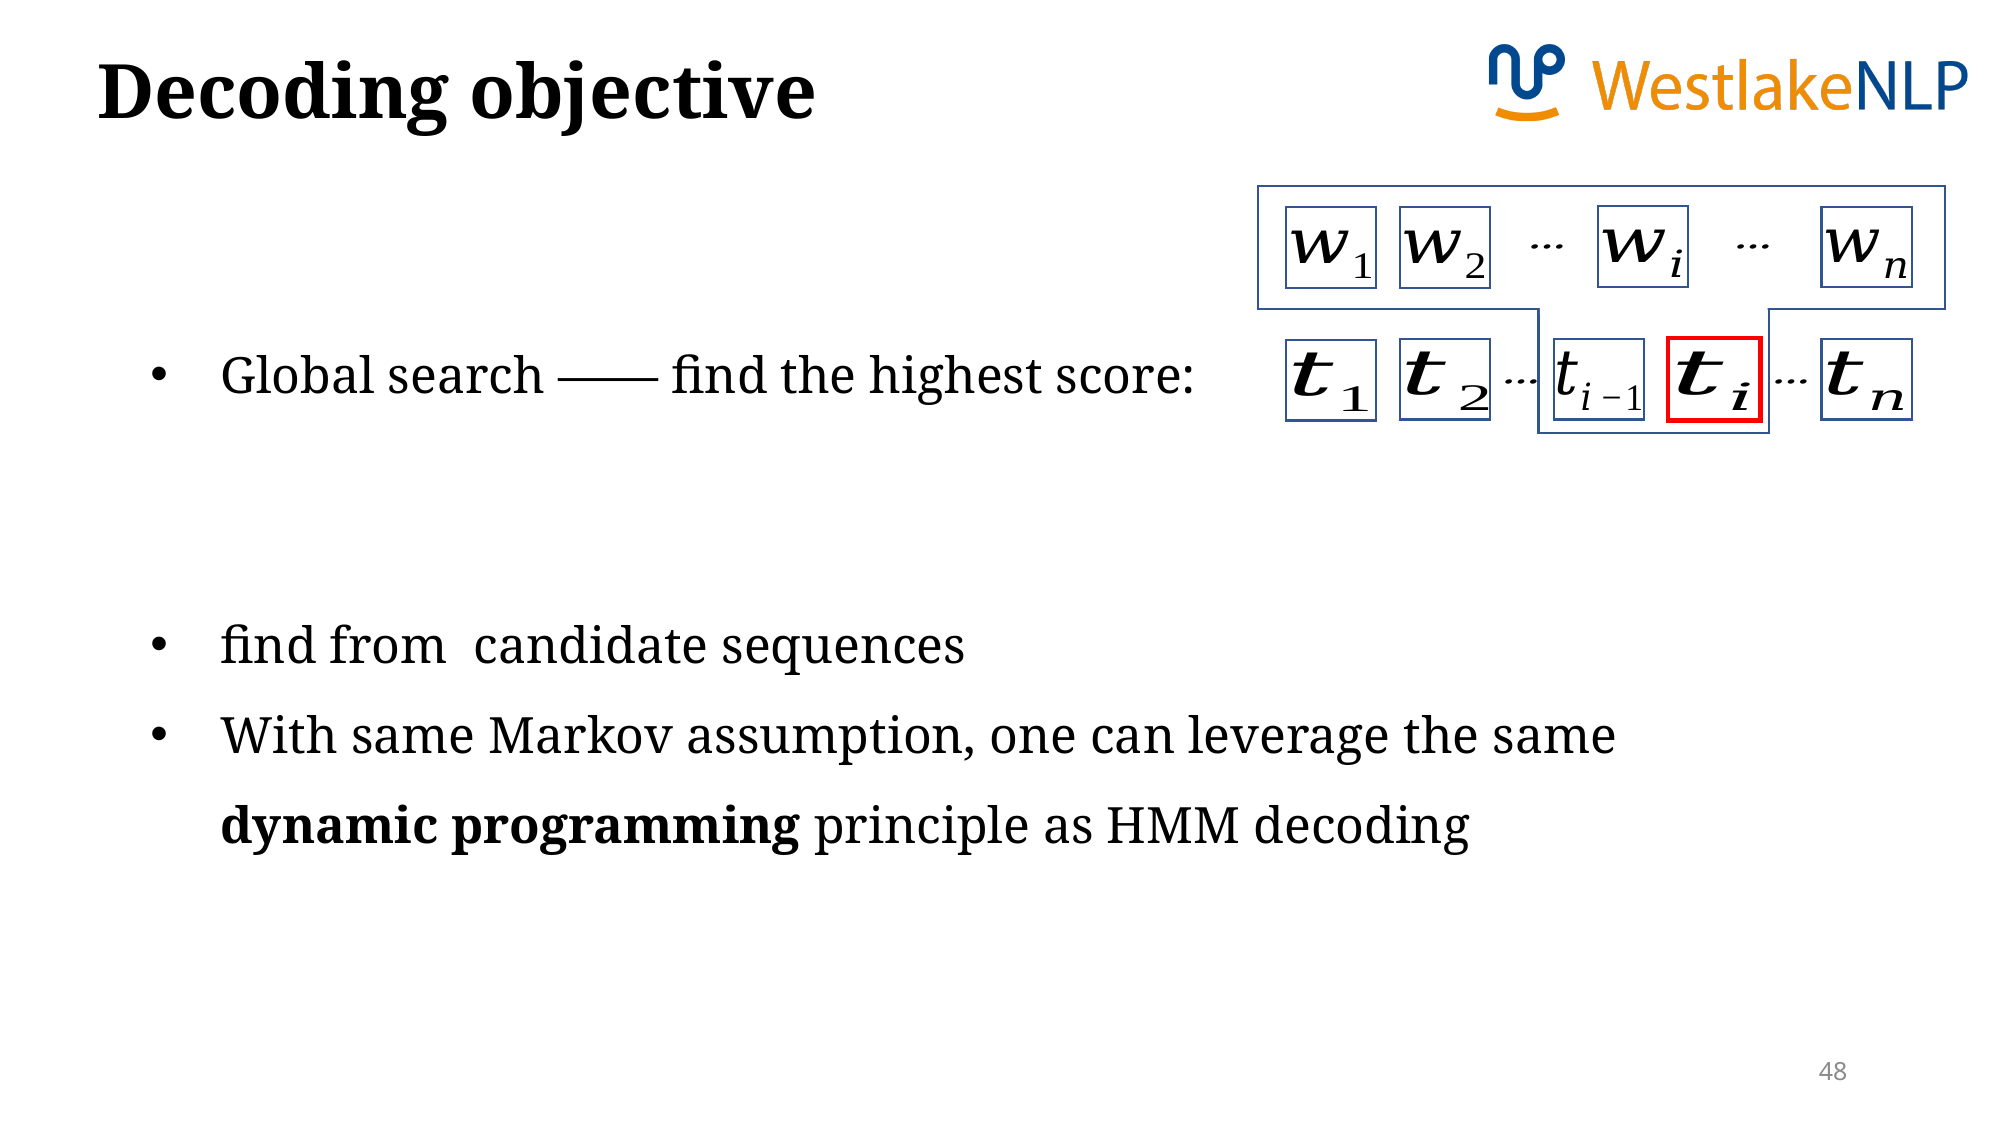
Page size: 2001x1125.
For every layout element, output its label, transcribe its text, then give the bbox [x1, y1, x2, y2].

slide_number 48 [1412, 1042, 1863, 1103]
picture [1459, 0, 2000, 170]
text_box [1258, 185, 1946, 433]
text_box Decoding objective [82, 36, 1306, 142]
